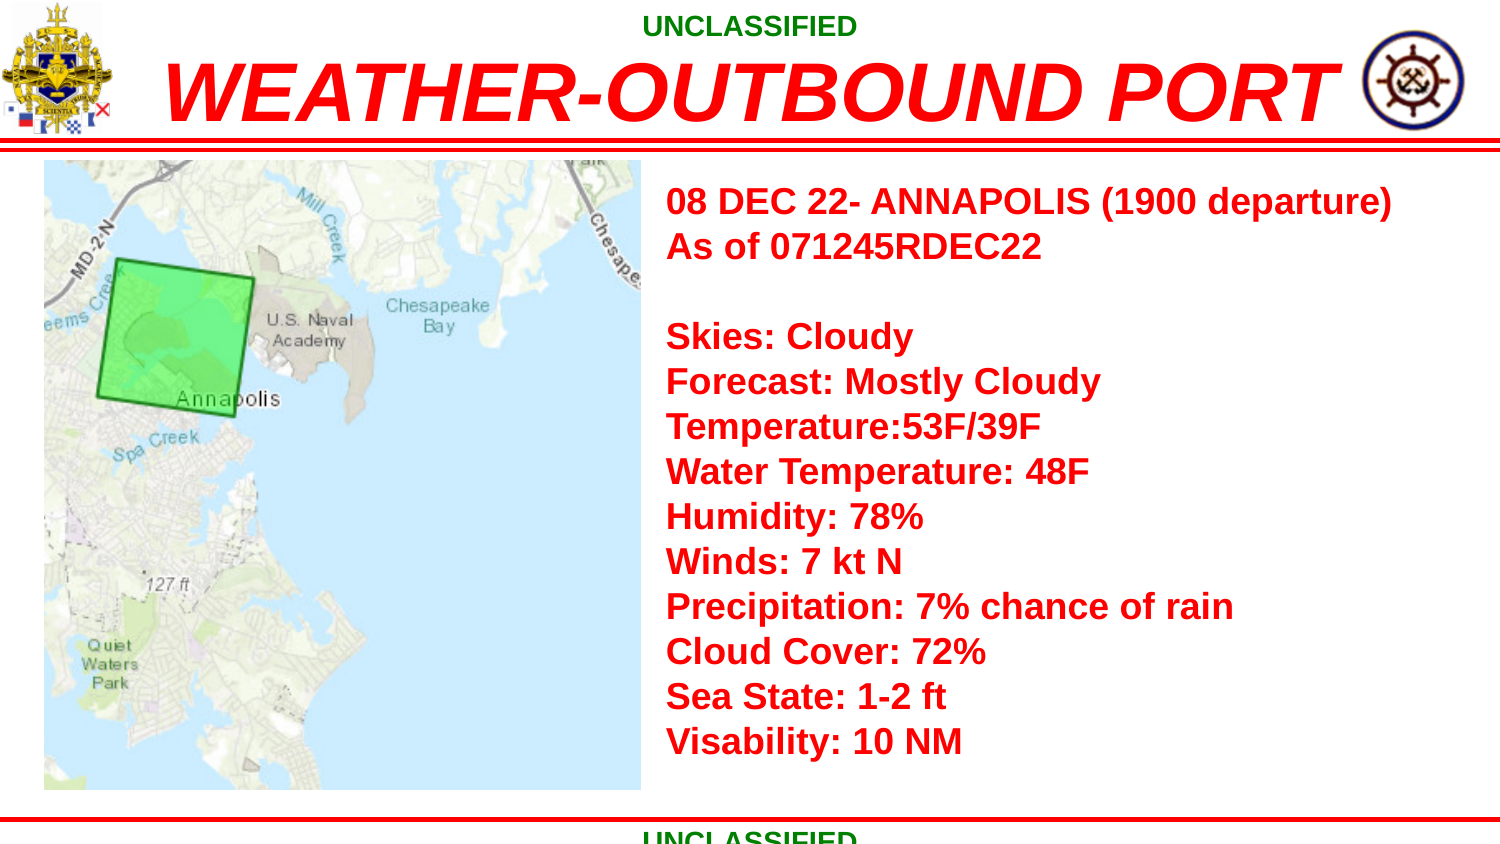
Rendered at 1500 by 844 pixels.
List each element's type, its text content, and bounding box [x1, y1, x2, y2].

picture [0, 0, 166, 4]
picture [1360, 118, 1466, 132]
title WEATHER-OUTBOUND PORT [0, 4, 1500, 118]
picture [0, 118, 642, 790]
text_box 08 DEC 22- ANNAPOLIS (1900 departure) As of 071245RDEC22 Skies: Cloudy Forecast: Mostly Cloudy Temperature:53F/39F Water Temperature: 48F Humidity: 78% Winds: 7 kt N Precipitation: 7% chance of rain Cloud Cover: 72% Sea State: 1-2 ft Visability: 10 NM [650, 161, 1478, 791]
